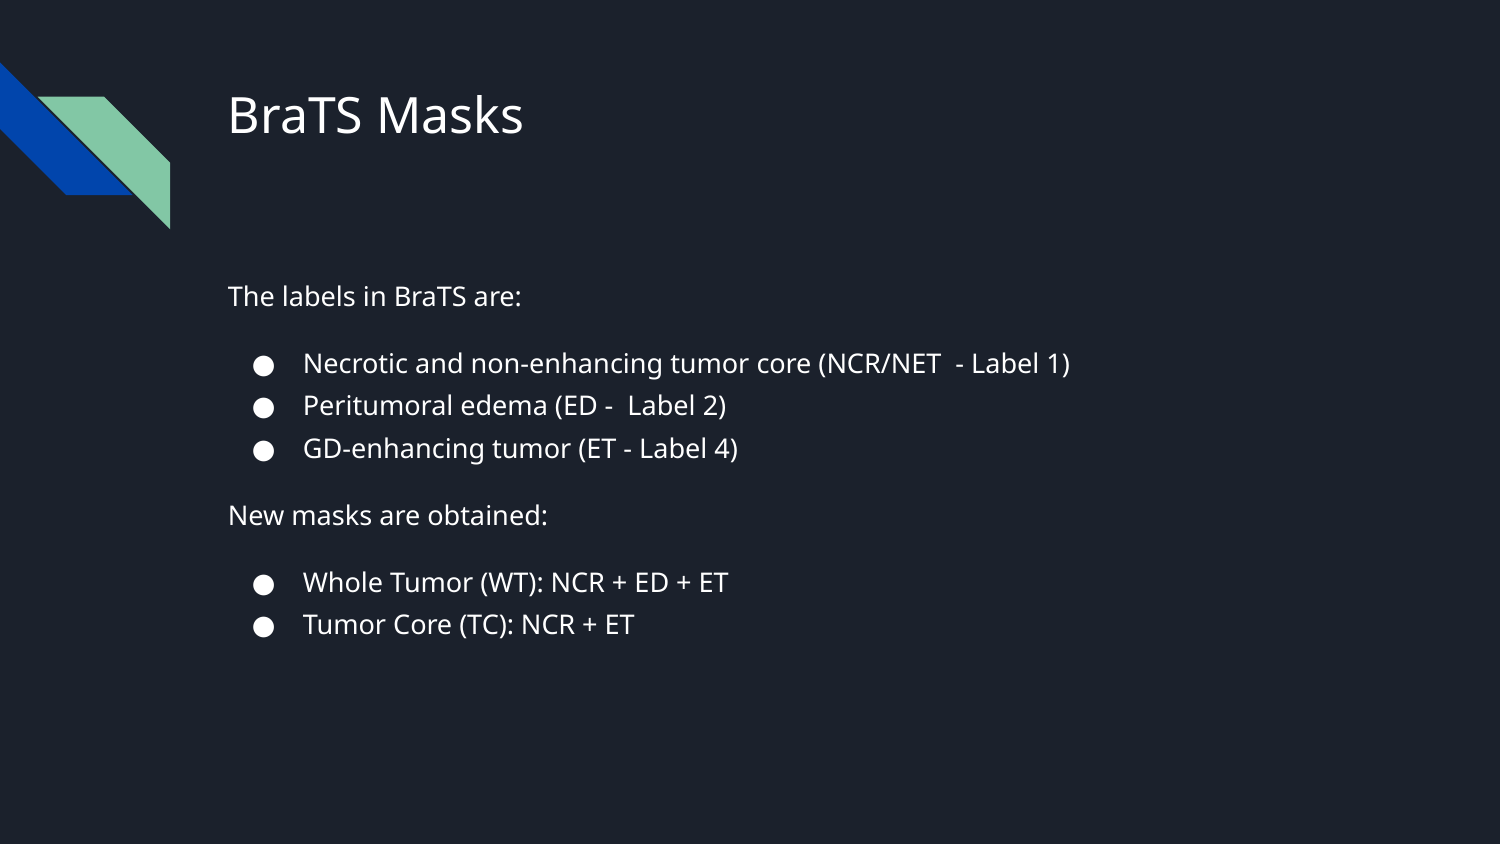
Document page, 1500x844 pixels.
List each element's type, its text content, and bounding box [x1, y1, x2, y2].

list The labels in BraTS are: Necrotic and non-enhancing tumor core (NCR/NET - Label 1) Peritumoral edema (ED - Label 2) GD-enhancing tumor (ET - Label 4) New masks are obtained: Whole Tumor (WT): NCR + ED + ET Tumor Core (TC): NCR + ET [212, 257, 1368, 735]
title BraTS Masks [212, 64, 1368, 215]
